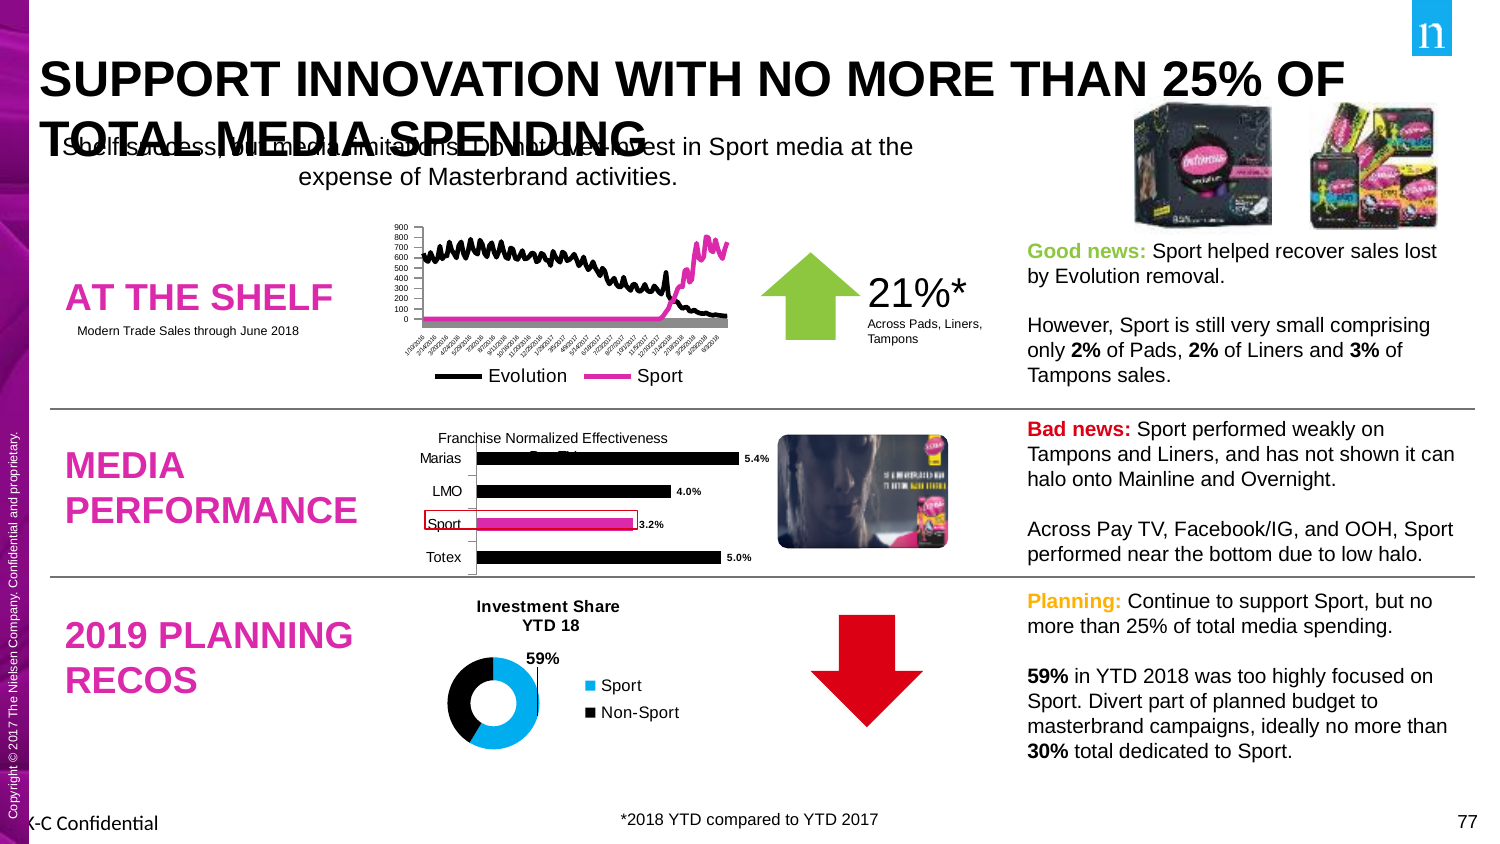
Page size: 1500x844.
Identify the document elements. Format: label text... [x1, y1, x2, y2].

picture [0, 0, 29, 844]
chart [412, 439, 776, 576]
text_box Good news: Sport helped recover sales lost by Evolution removal. However, Sport is still very small comprising only 2% of Pads, 2% of Liners and 3% of Tampons sales. [1012, 229, 1475, 395]
text_box [809, 613, 924, 728]
text_box MEDIA PERFORMANCE [50, 433, 407, 539]
list *2018 YTD compared to YTD 2017 [300, 784, 1200, 830]
text_box Franchise Normalized Effectiveness Pay TV [406, 421, 700, 472]
chart [338, 579, 764, 772]
text_box AT THE SHELF [49, 265, 364, 326]
chart [387, 218, 735, 408]
text_box Bad news: Sport performed weakly on Tampons and Liners, and has not shown it can halo onto Mainline and Overnight. Across Pay TV, Facebook/IG, and OOH, Sport performed near the bottom due to low halo. [1012, 410, 1475, 574]
title Support innovation with no more than 25% of total media spending [24, 46, 1413, 118]
text_box 2019 PLANNING RECOS [50, 603, 338, 709]
text_box [759, 251, 852, 341]
text_box Modern Trade Sales through June 2018 [62, 315, 325, 346]
picture [1432, 24, 1441, 47]
picture [1134, 96, 1272, 235]
picture [1308, 102, 1438, 230]
picture [777, 434, 949, 549]
text_box Planning: Continue to support Sport, but no more than 25% of total media spending. 59% in YTD 2018 was too highly focused on Sport. Divert part of planned budget to masterbrand campaigns, ideally no more than 30% total dedicated to Sport. [1012, 580, 1475, 770]
text_box 21%* Across Pads, Liners, Tampons [852, 258, 1000, 354]
picture [1422, 24, 1426, 47]
list Shelf success, but media limitations. Do not over-invest in Sport media at the expense of Masterbrand activities. [24, 159, 953, 191]
